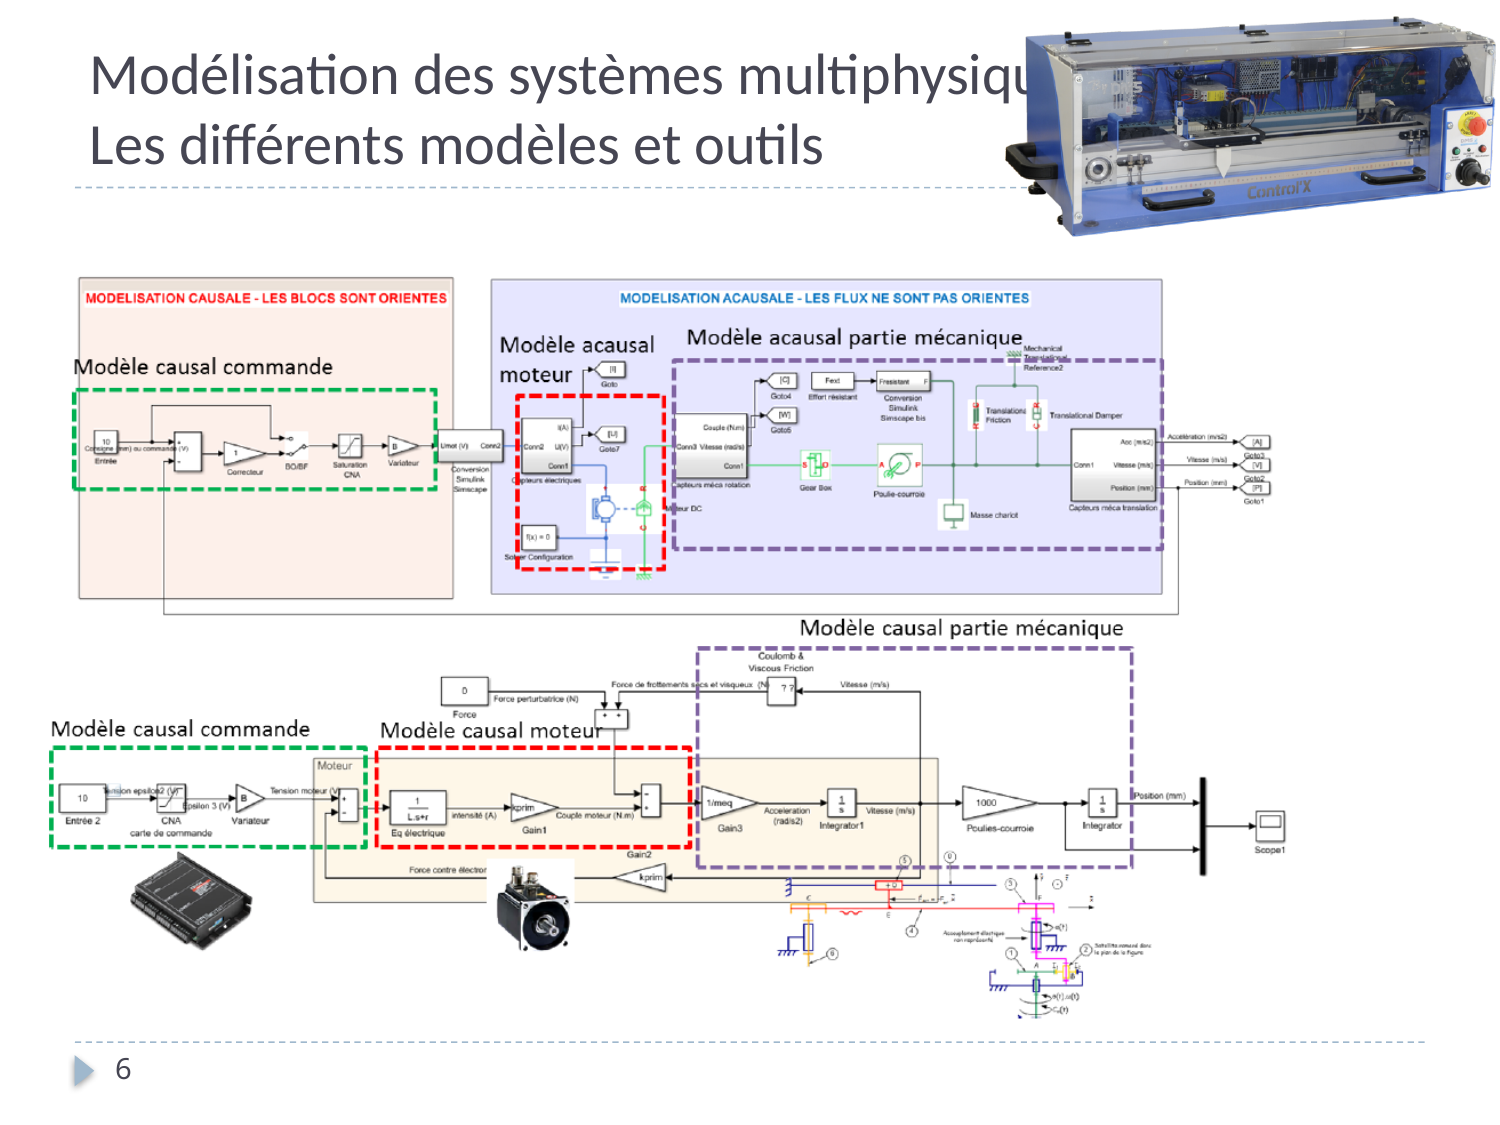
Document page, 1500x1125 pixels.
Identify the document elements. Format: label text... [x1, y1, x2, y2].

title Modélisation des systèmes multiphysiques Les différents modèles et outils [75, 24, 995, 188]
picture [1001, 12, 1500, 244]
slide_number 6 [100, 1049, 426, 1103]
picture [29, 268, 1296, 1039]
